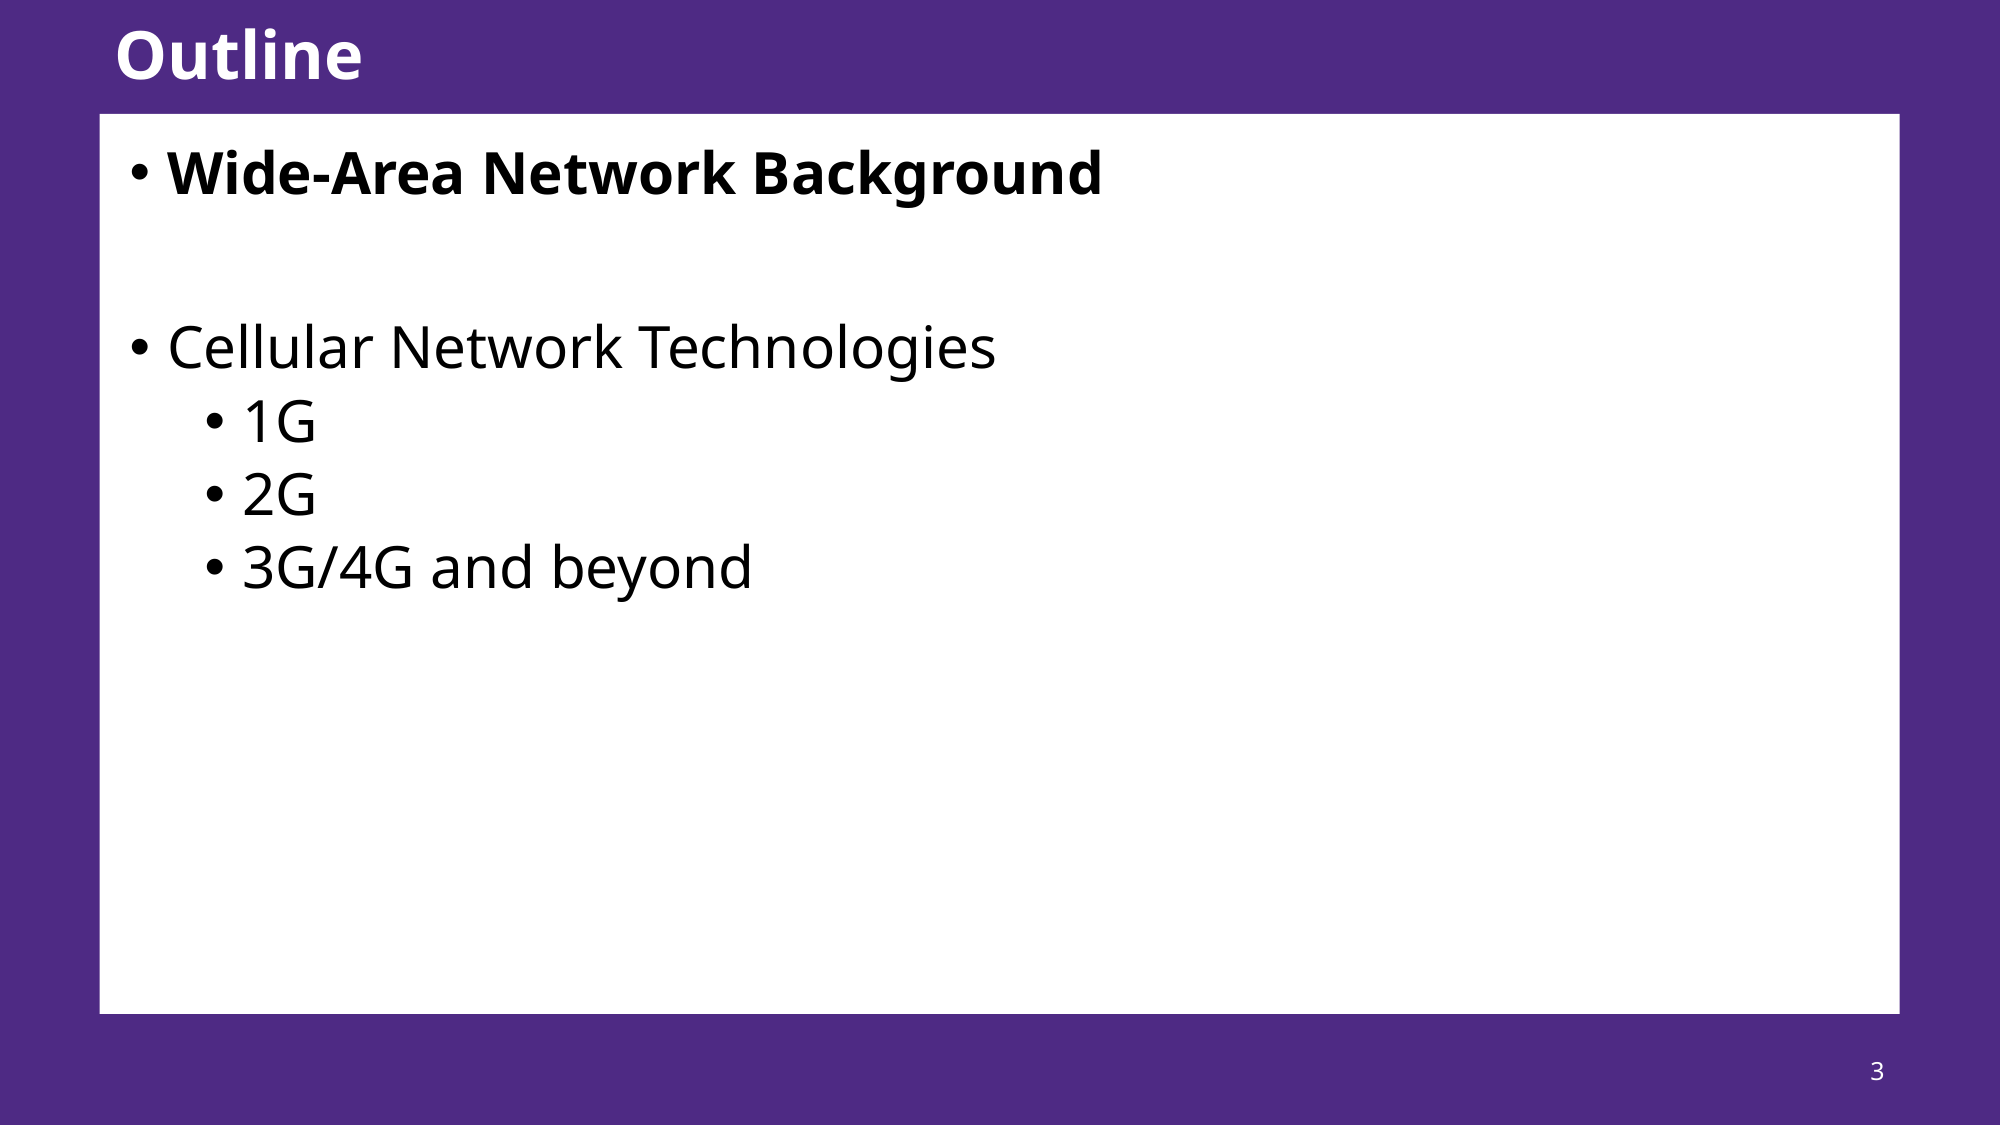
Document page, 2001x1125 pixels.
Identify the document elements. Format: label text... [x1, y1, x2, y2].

title Outline [99, 1, 1900, 114]
list Wide-Area Network Background Cellular Network Technologies 1G 2G 3G/4G and beyond [99, 114, 1900, 1014]
slide_number 3 [1749, 1042, 1900, 1103]
